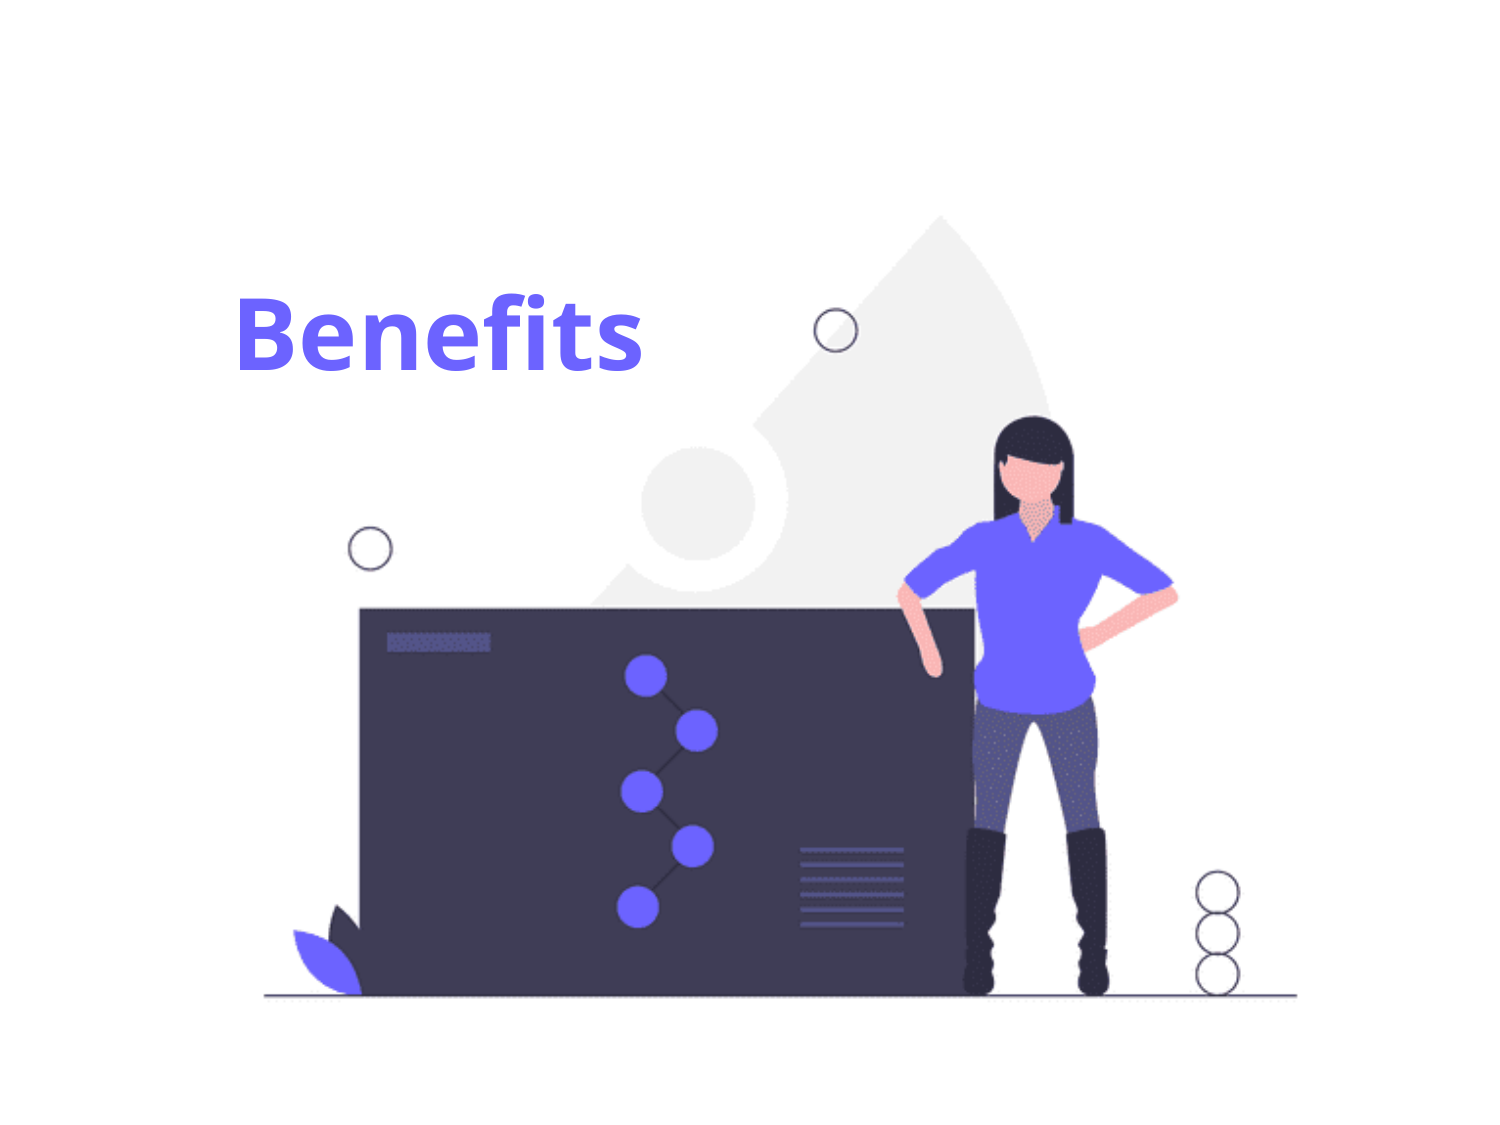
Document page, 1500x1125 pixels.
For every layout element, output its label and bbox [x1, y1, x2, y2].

picture [145, 135, 1417, 1077]
